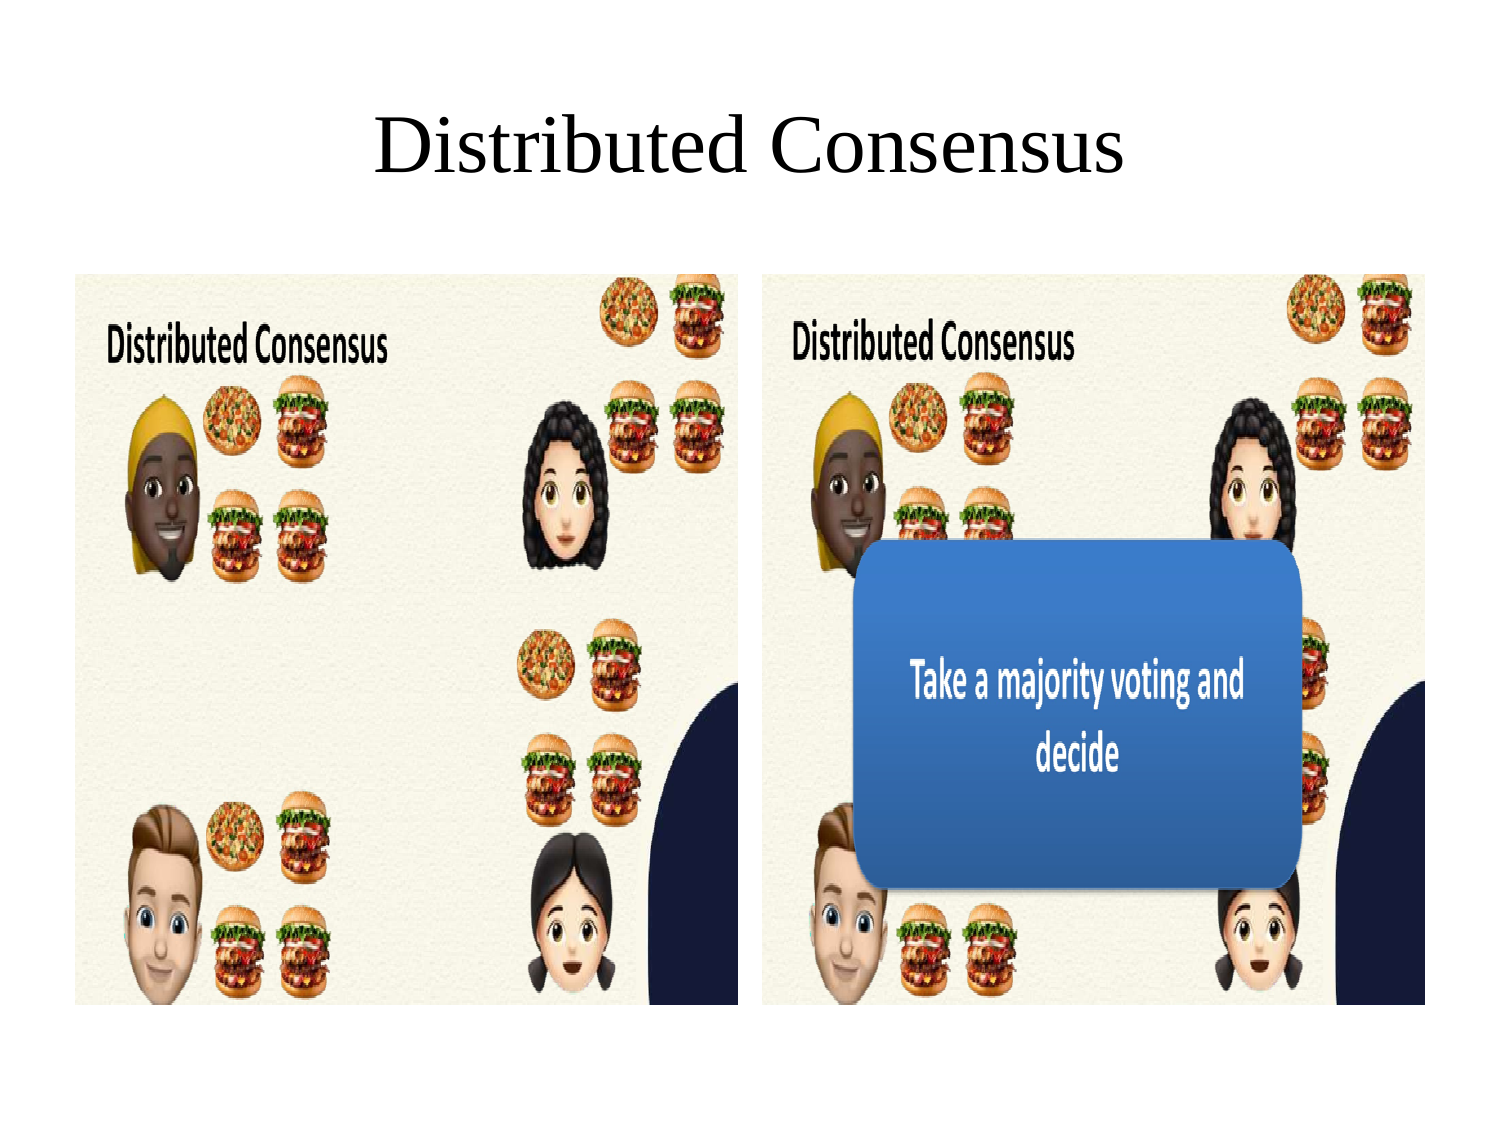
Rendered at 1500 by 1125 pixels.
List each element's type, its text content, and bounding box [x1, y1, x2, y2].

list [74, 274, 738, 1006]
title Distributed Consensus [75, 45, 1425, 233]
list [762, 274, 1426, 1006]
